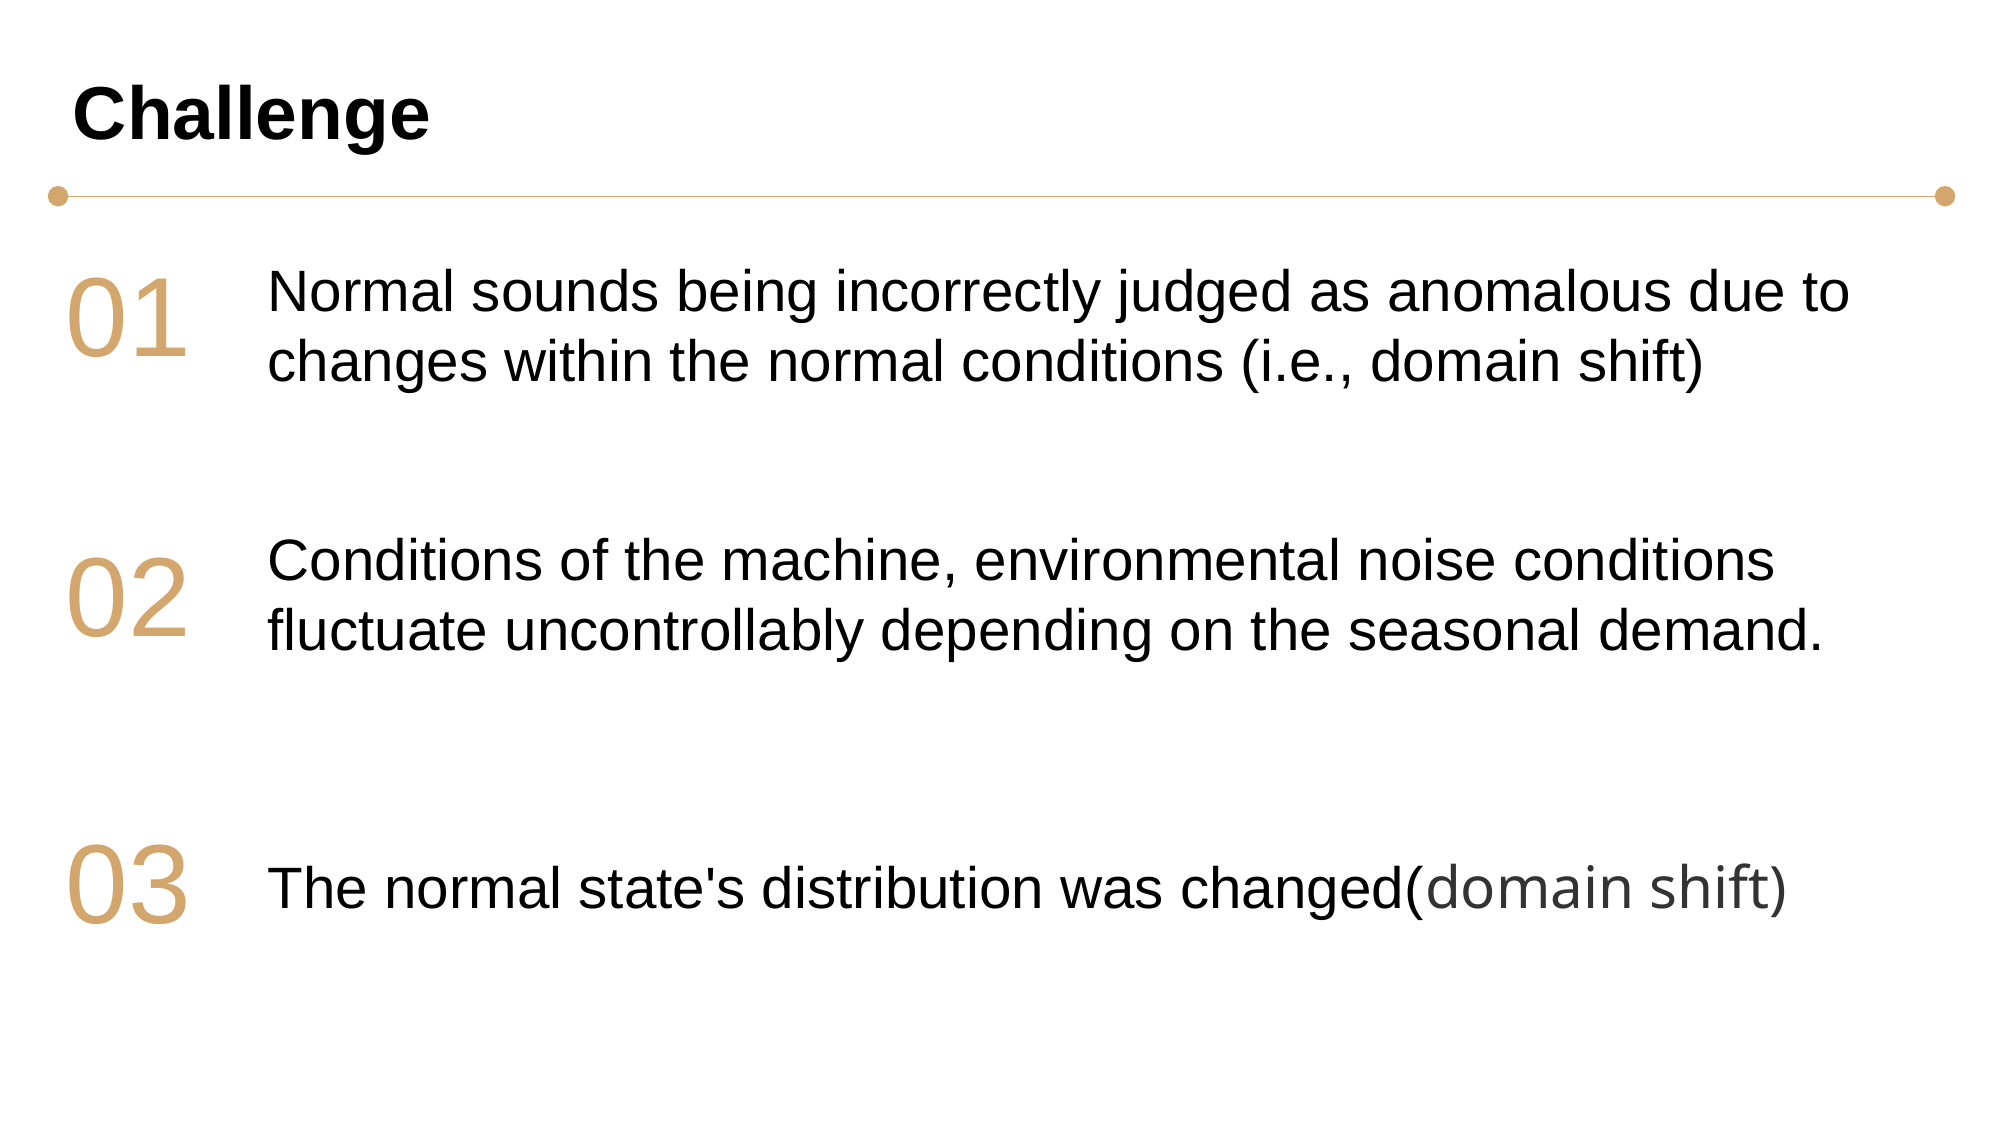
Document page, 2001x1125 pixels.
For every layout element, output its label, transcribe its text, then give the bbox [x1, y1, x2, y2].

text_box The normal state's distribution was changed(domain shift) [252, 842, 1925, 928]
text_box Normal sounds being incorrectly judged as anomalous due to changes within the normal conditions (i.e., domain shift) [252, 245, 1949, 400]
list 03 [50, 818, 253, 957]
text_box Conditions of the machine, environmental noise conditions fluctuate uncontrollably depending on the seasonal demand. [252, 514, 1906, 670]
list 02 [50, 531, 252, 670]
list Challenge [58, 67, 967, 165]
list 01 [50, 252, 252, 390]
